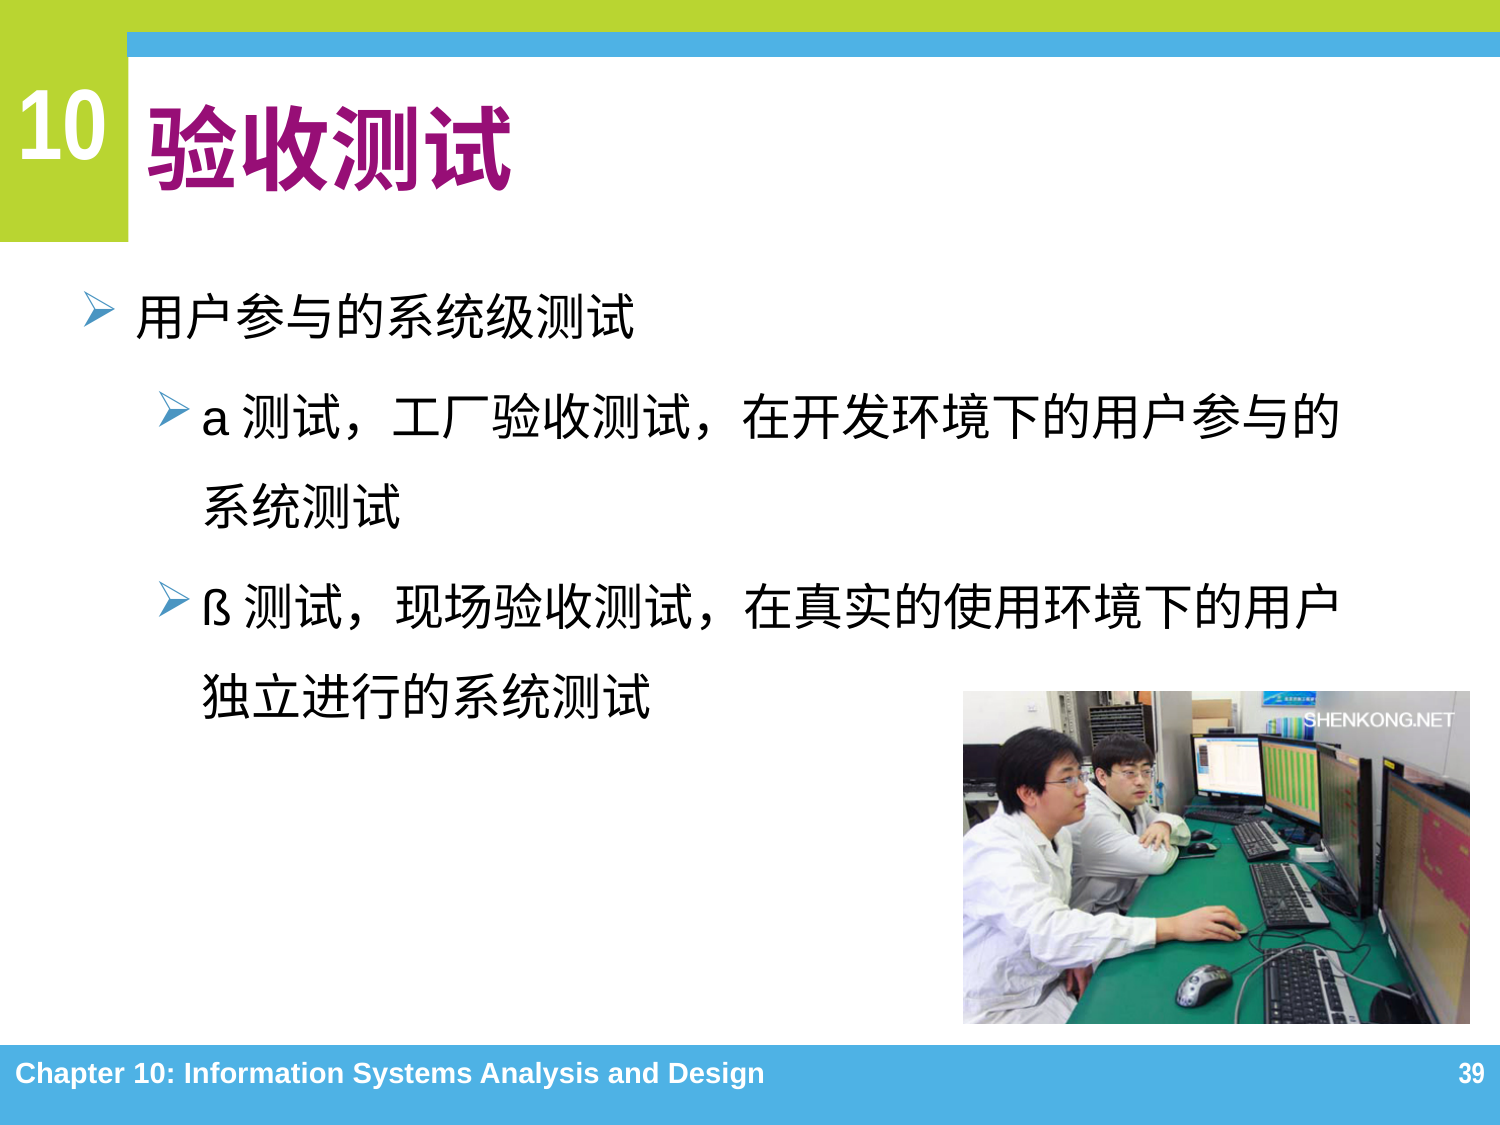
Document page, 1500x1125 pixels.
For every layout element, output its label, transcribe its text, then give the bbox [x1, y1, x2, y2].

list 用户参与的系统级测试 a测试，工厂验收测试，在开发环境下的用户参与的系统测试 ß测试，现场验收测试，在真实的使用环境下的用户独立进行的系统测试 [64, 247, 1368, 1006]
footer Chapter 10: Information Systems Analysis and Design [0, 1046, 1149, 1125]
slide_number 39 [1149, 1046, 1500, 1125]
title 验收测试 [131, 60, 1500, 234]
picture [963, 691, 1470, 1025]
